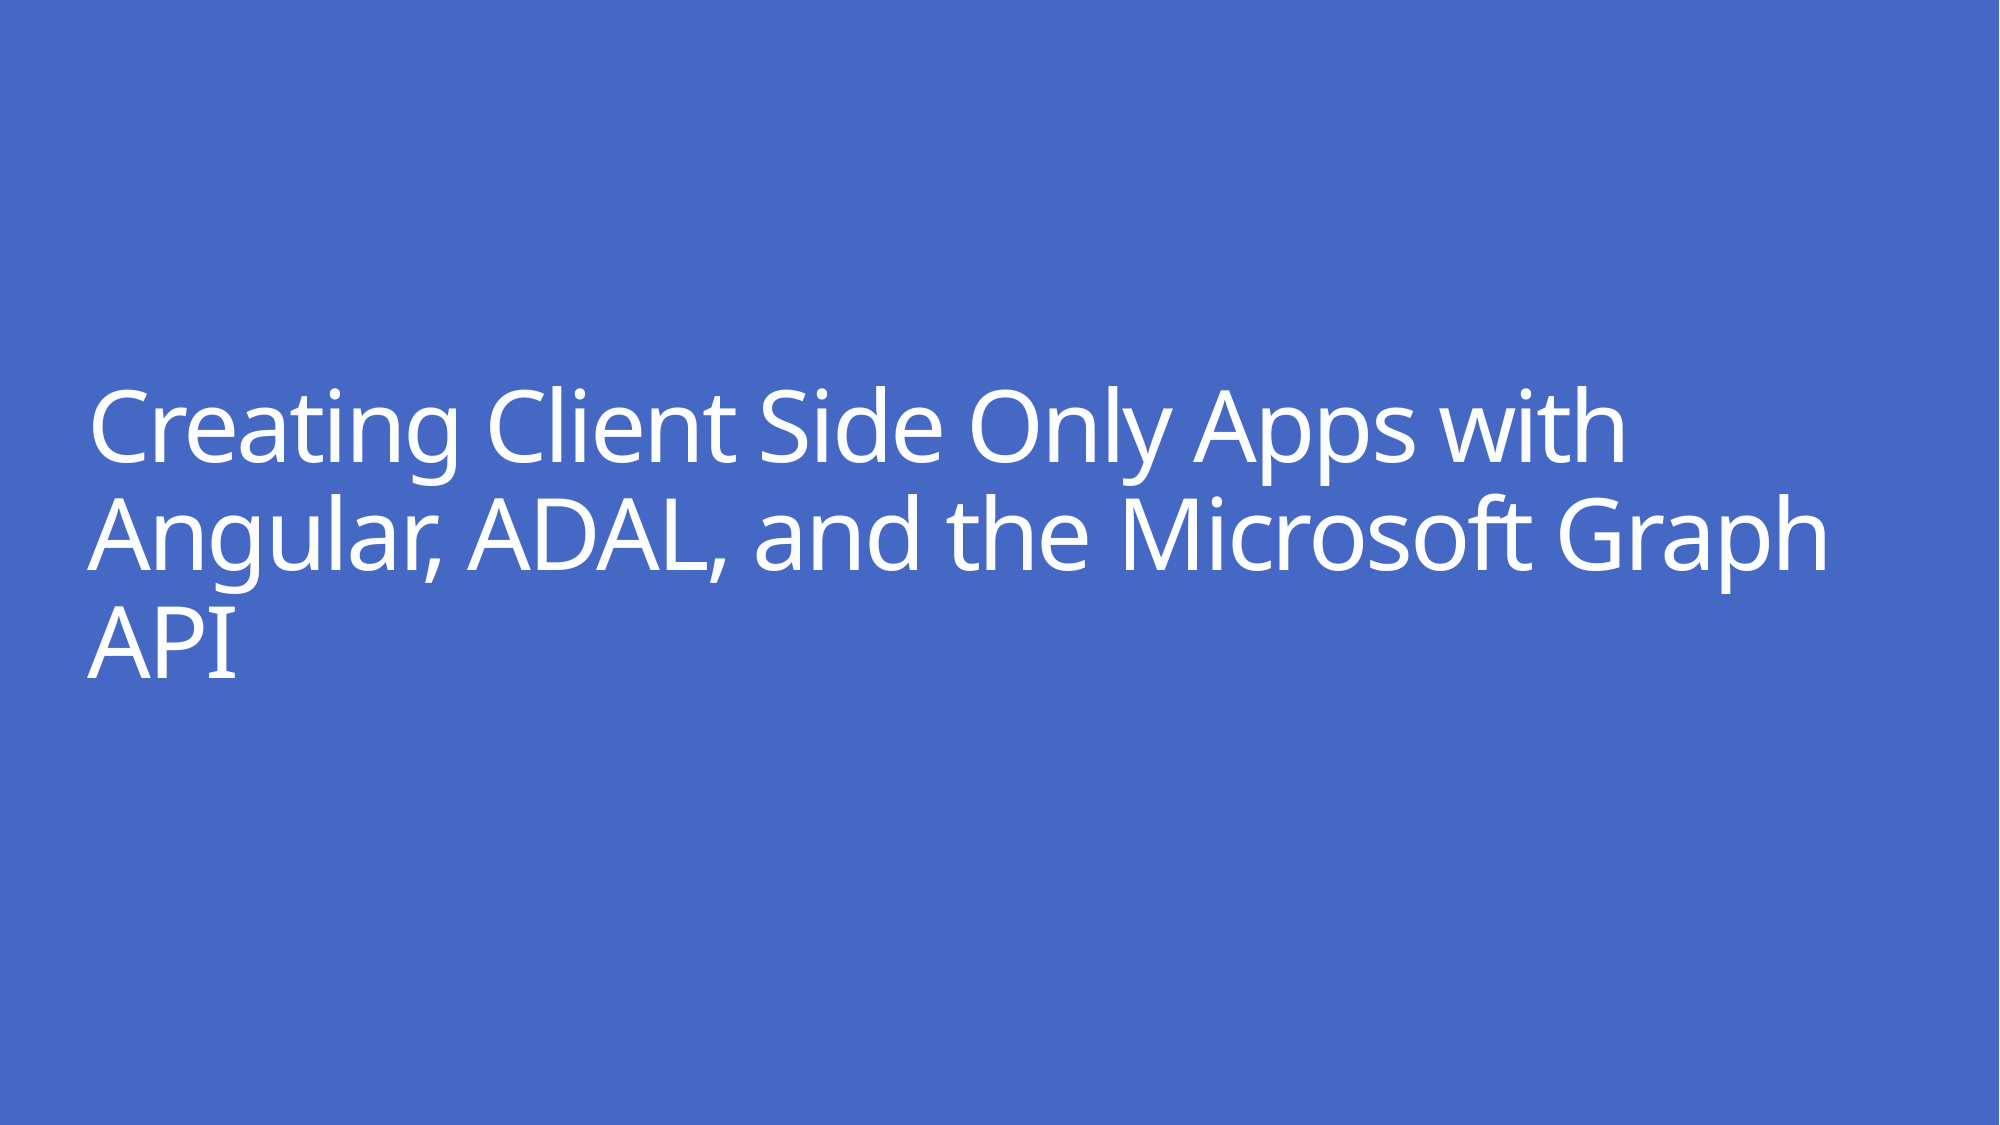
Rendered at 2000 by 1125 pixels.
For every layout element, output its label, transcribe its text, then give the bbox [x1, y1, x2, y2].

title Creating Client Side Only Apps with Angular, ADAL, and the Microsoft Graph API [87, 379, 1912, 697]
